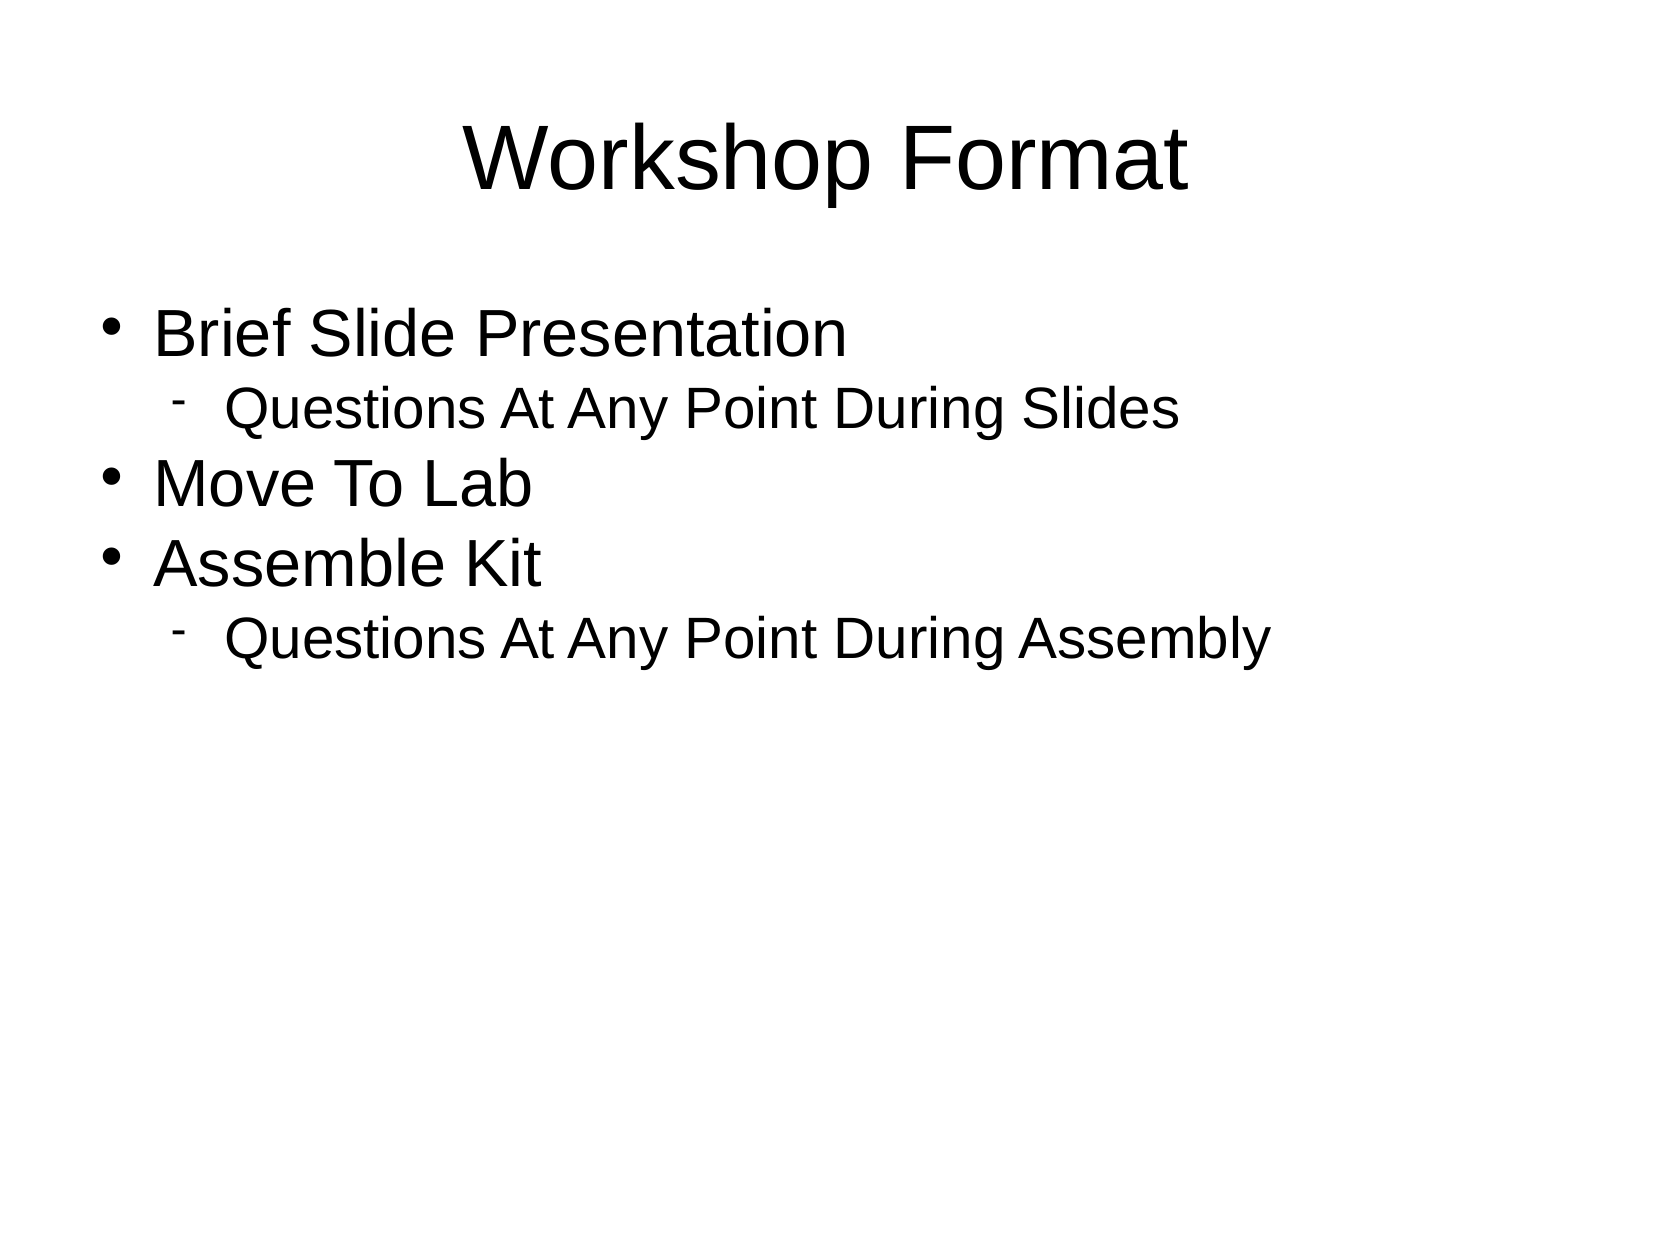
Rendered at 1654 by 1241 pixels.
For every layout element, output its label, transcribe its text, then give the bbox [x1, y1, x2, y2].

text_box Brief Slide Presentation Questions At Any Point During Slides Move To Lab Assemble Kit Questions At Any Point During Assembly [82, 290, 1571, 1010]
text_box Workshop Format [82, 49, 1571, 257]
